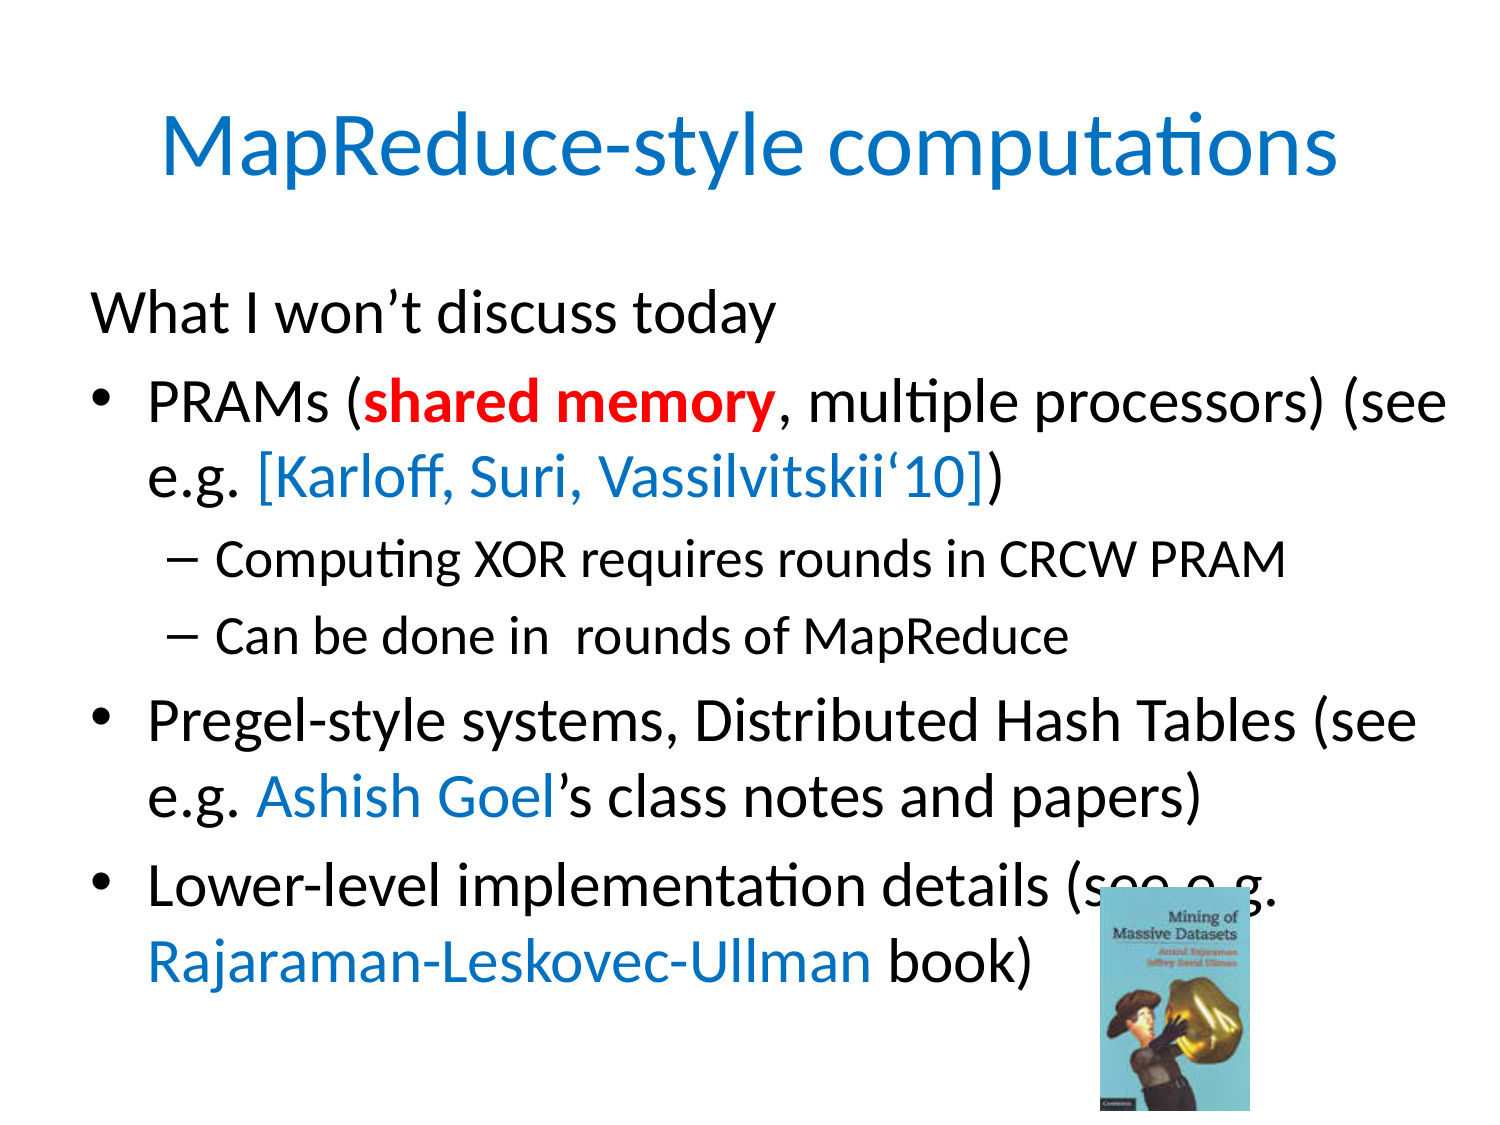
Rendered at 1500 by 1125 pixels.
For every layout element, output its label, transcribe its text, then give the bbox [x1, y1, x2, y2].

picture [1099, 887, 1251, 1111]
title MapReduce-style computations [75, 45, 1425, 233]
